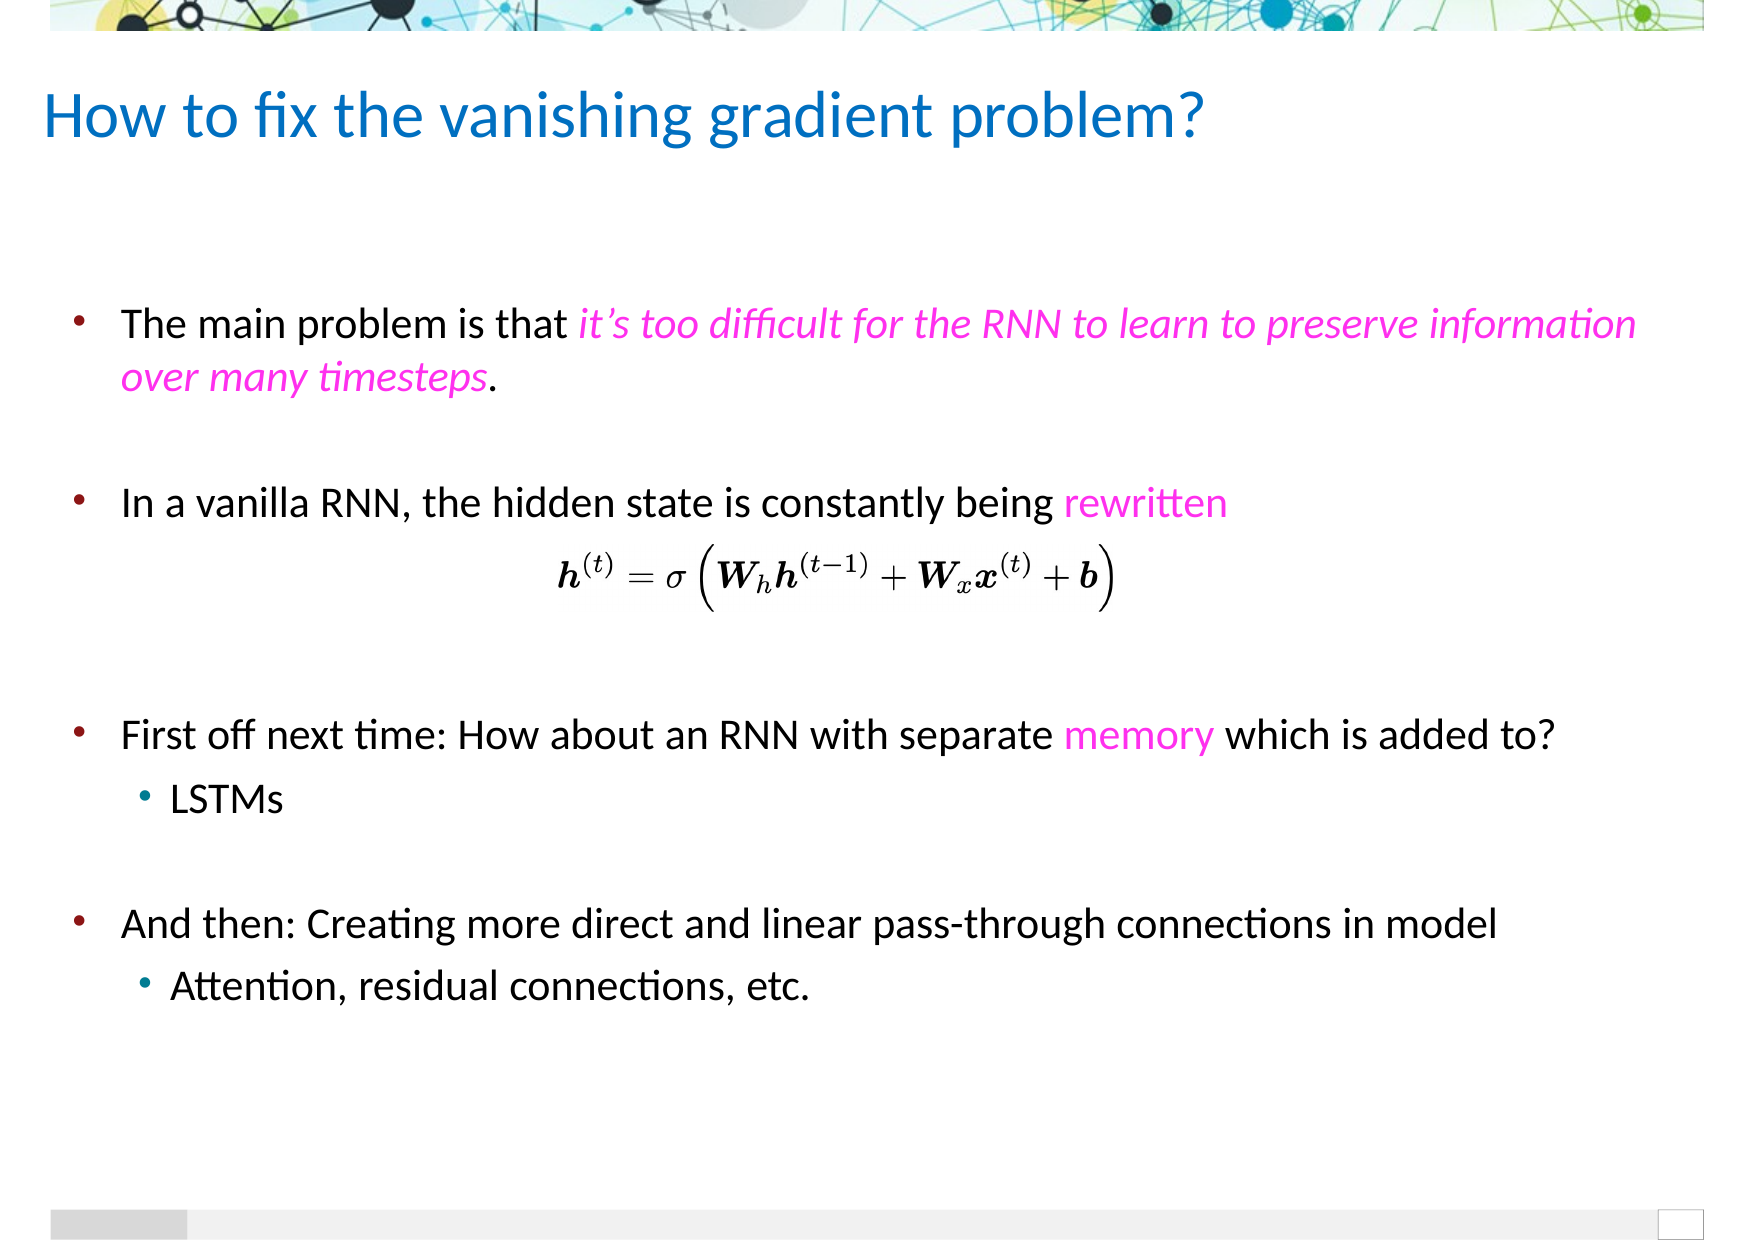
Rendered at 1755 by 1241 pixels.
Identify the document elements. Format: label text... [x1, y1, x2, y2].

picture [558, 544, 1113, 612]
text_box First off next time: How about an RNN with separate memory which is added to? LSTMs And then: Creating more direct and linear pass-through connections in model Attention, residual connections, etc. [69, 692, 1559, 1010]
picture [50, 0, 1704, 31]
text_box In a vanilla RNN, the hidden state is constantly being rewritten [69, 471, 1235, 526]
text_box The main problem is that it’s too difficult for the RNN to learn to preserve information over many timesteps. [69, 292, 1645, 400]
text_box How to fix the vanishing gradient problem? [43, 70, 1615, 151]
